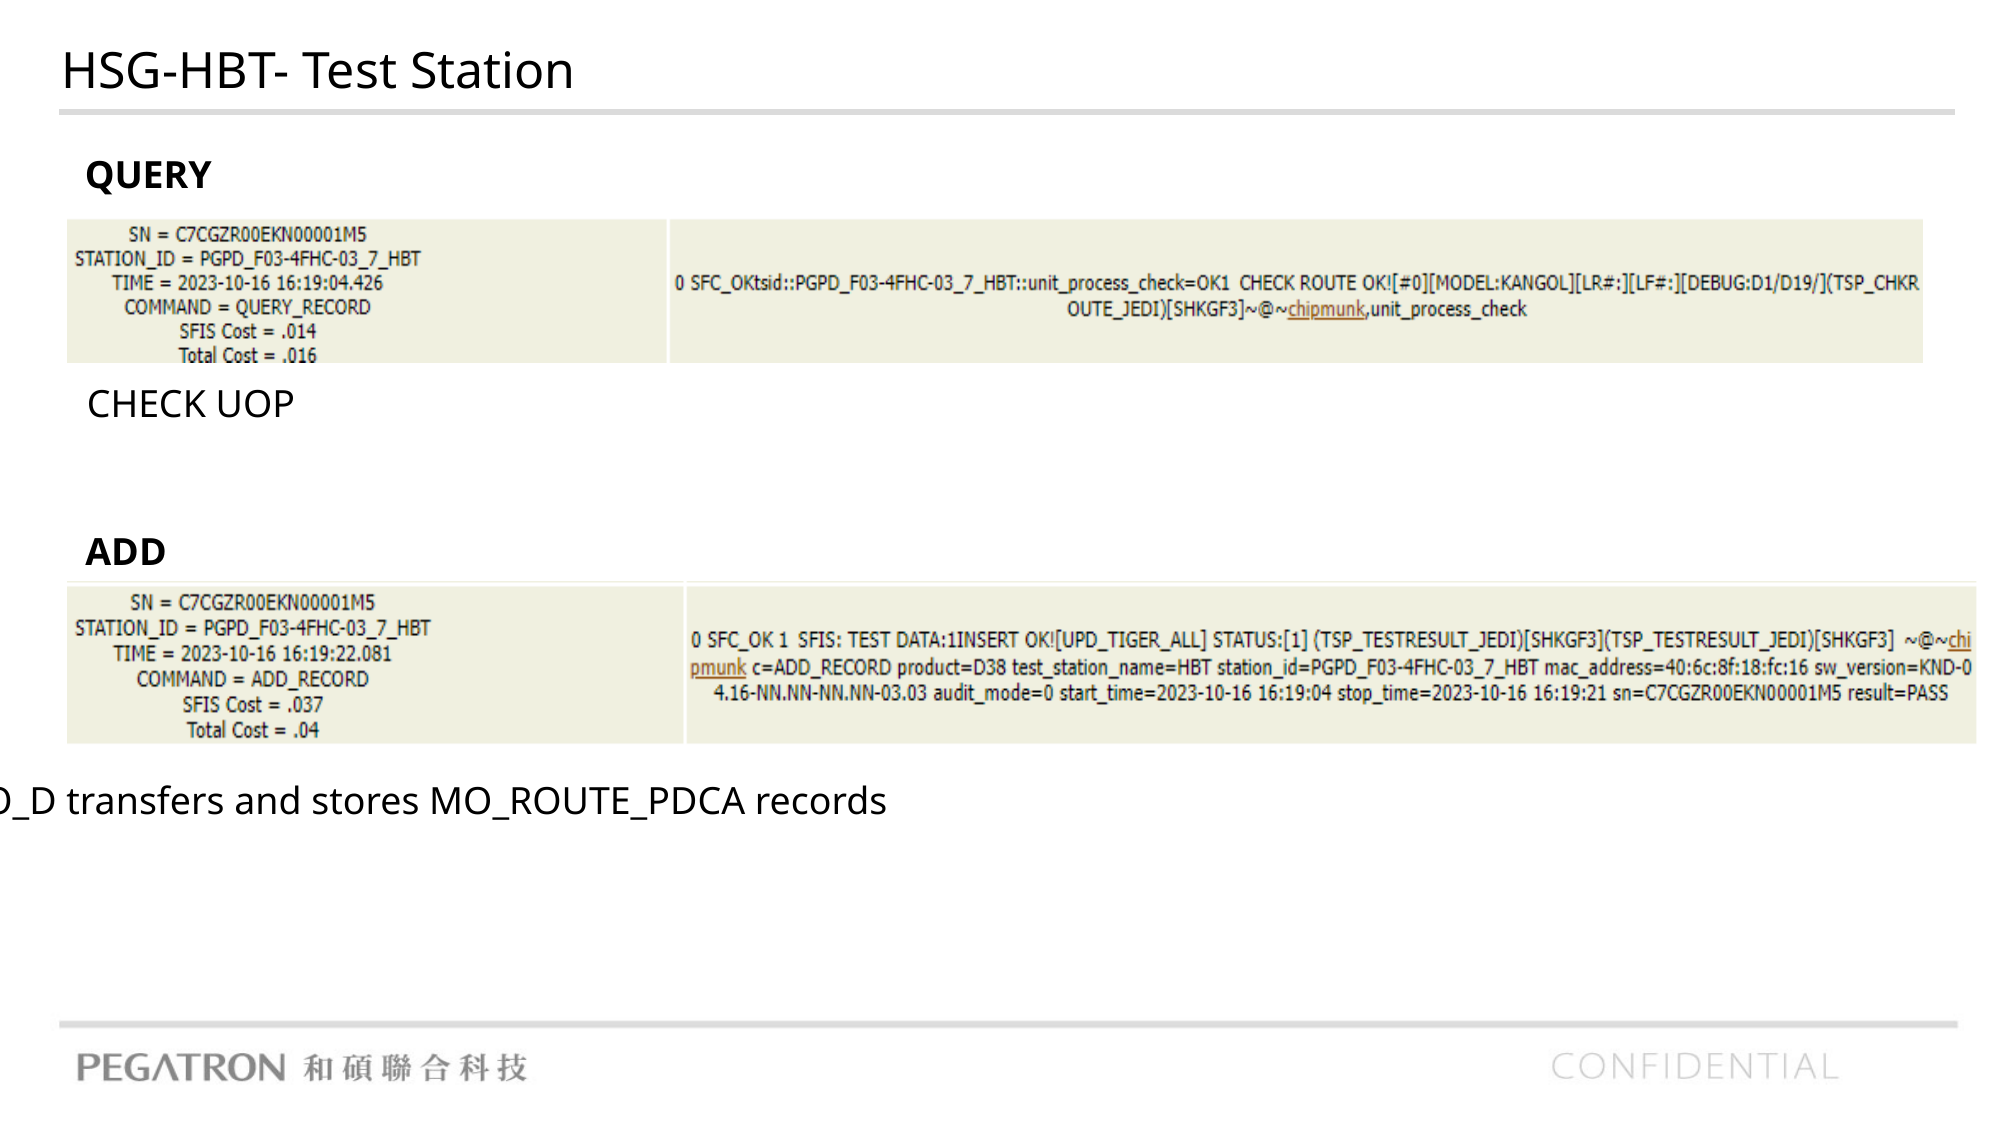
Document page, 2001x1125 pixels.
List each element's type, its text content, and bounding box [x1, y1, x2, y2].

text_box QUERY [70, 143, 228, 204]
text_box CHECK UOP [72, 372, 311, 433]
text_box HSG-HBT- Test Station [46, 31, 1737, 107]
picture [0, 0, 2001, 1125]
text_box ADD [70, 520, 182, 581]
text_box MO_D transfers and stores MO_ROUTE_PDCA records [0, 769, 903, 830]
